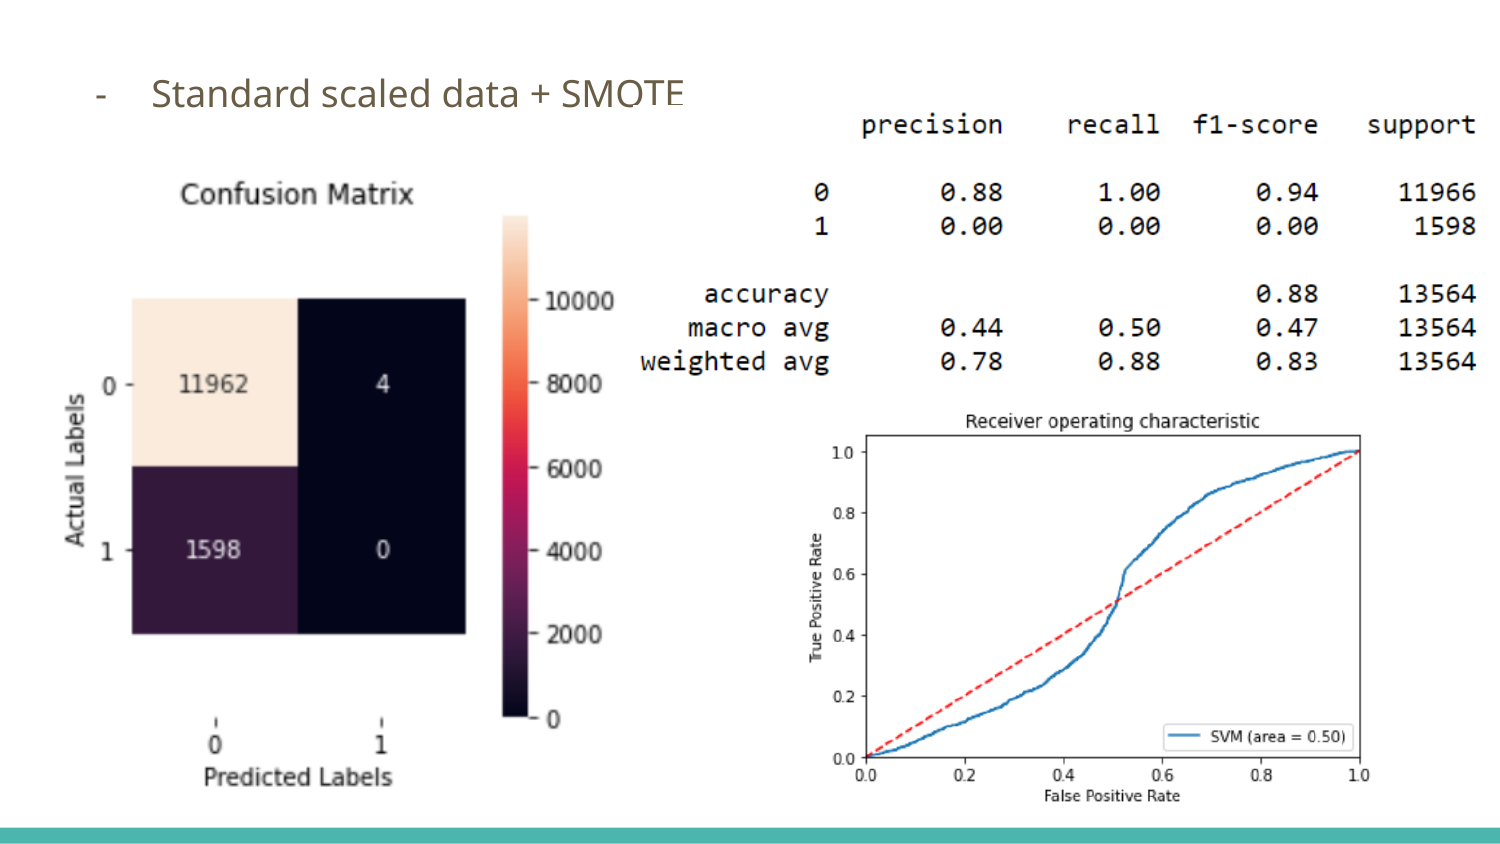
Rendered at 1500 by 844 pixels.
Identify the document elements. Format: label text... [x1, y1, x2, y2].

list Standard scaled data + SMOTE [61, 48, 1460, 140]
picture [24, 105, 1490, 819]
picture [786, 402, 1412, 811]
